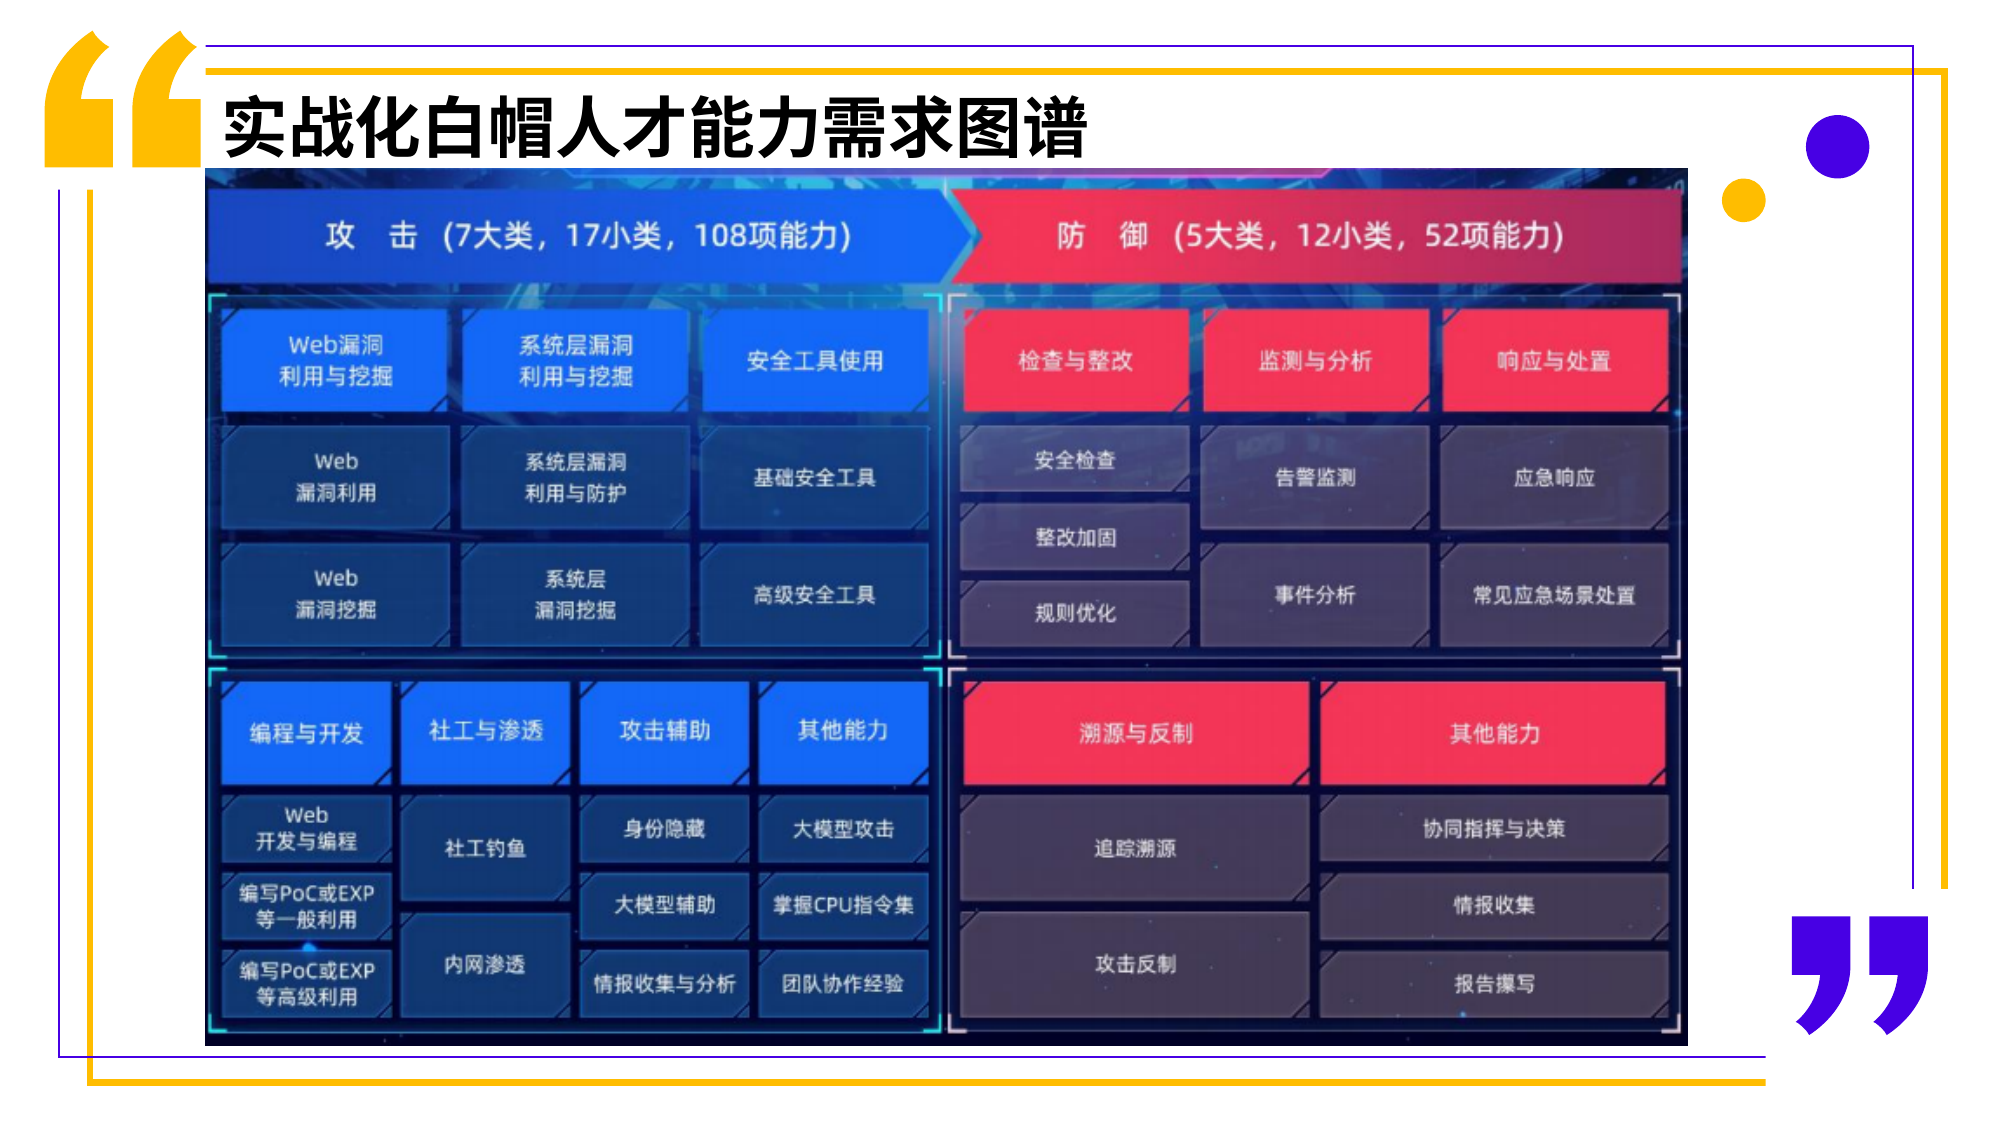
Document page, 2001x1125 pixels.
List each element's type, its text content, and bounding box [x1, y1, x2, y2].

text_box [58, 191, 1914, 1058]
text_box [45, 32, 200, 167]
text_box [1732, 220, 1756, 224]
text_box [1914, 220, 1946, 888]
text_box [3, 0, 207, 191]
text_box [1765, 888, 1968, 1108]
text_box [89, 1058, 1765, 1083]
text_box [1791, 916, 1928, 1036]
text_box 实战化白帽人才能力需求图谱 [206, 31, 1972, 220]
picture [205, 168, 1688, 1046]
